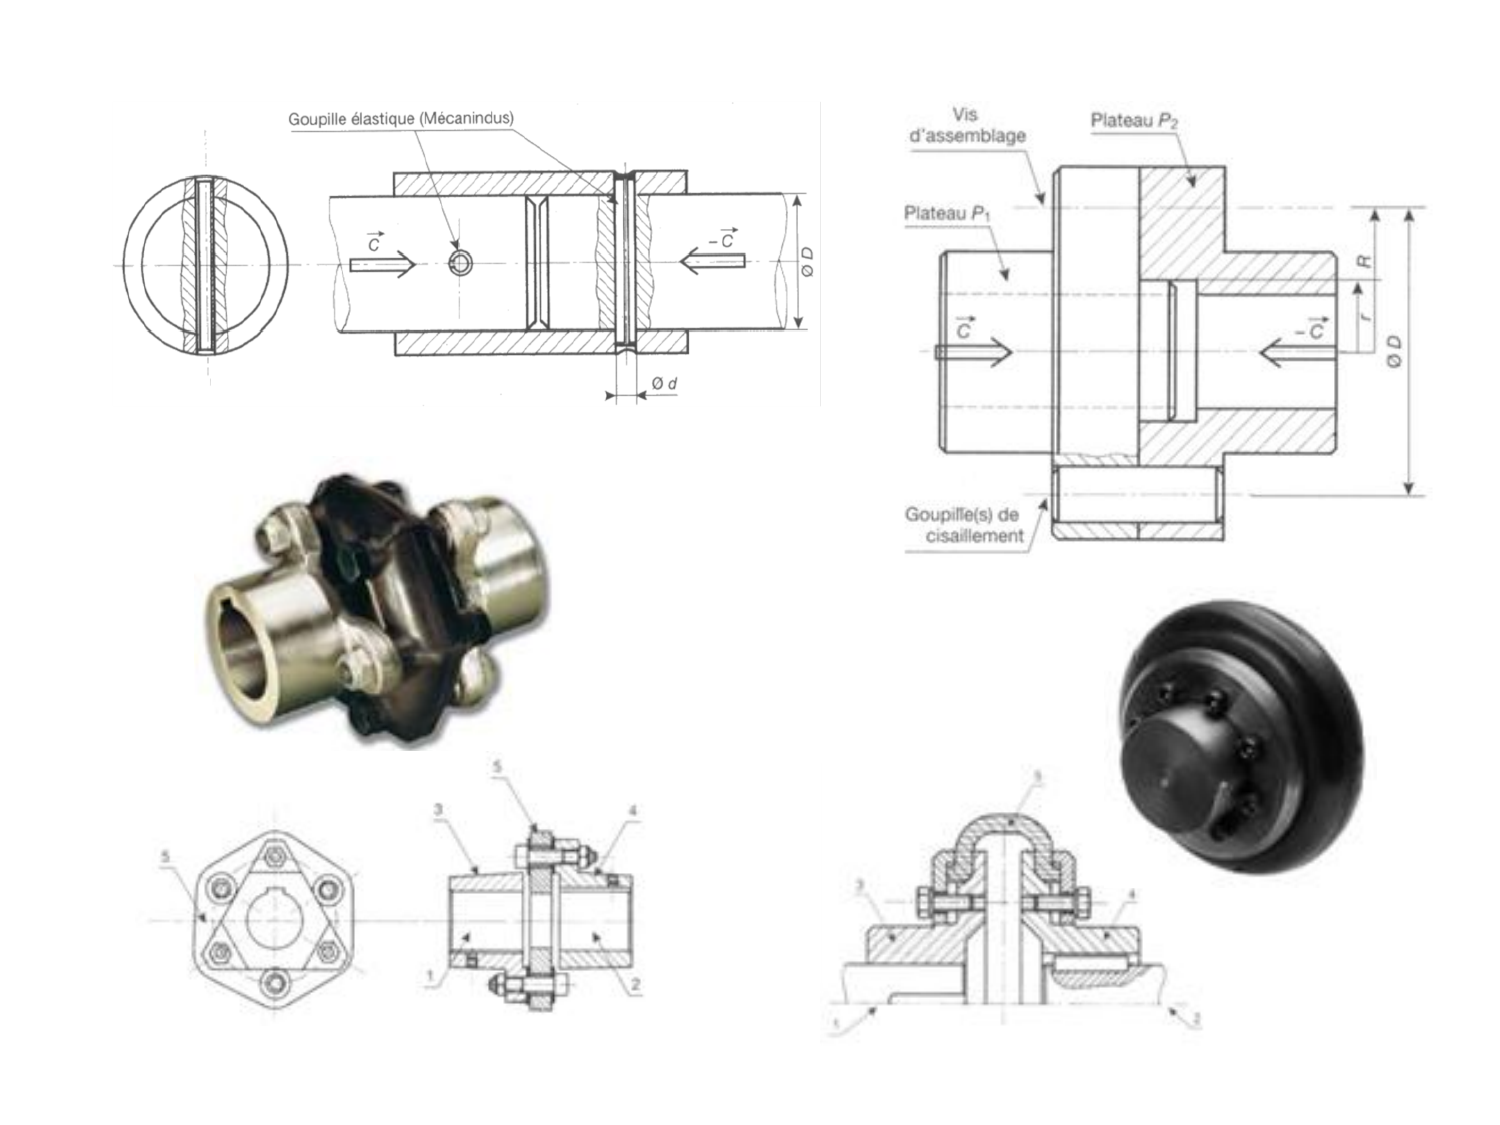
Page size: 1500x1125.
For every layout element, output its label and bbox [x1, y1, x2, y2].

picture [820, 585, 1377, 1046]
picture [891, 101, 1440, 563]
picture [135, 455, 652, 1026]
picture [111, 101, 822, 410]
